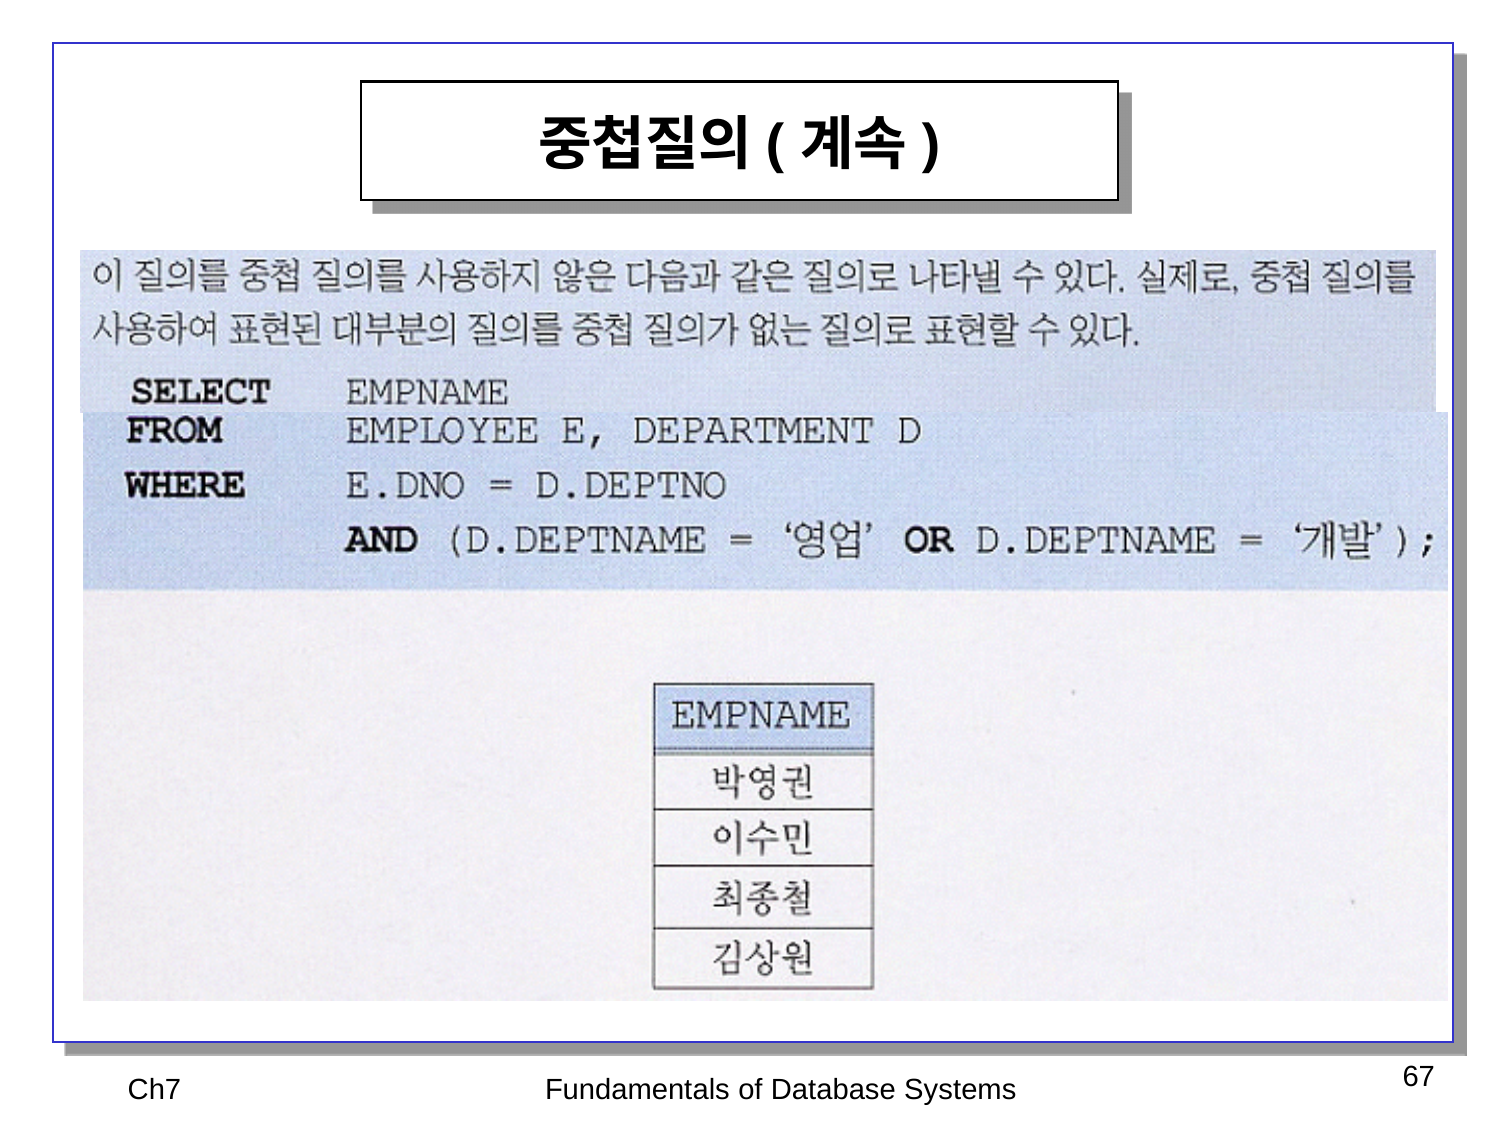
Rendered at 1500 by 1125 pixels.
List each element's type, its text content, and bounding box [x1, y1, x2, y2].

footer Fundamentals of Database Systems [449, 1049, 1113, 1125]
slide_number 67 [1136, 1049, 1451, 1125]
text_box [83, 412, 1449, 1001]
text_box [79, 250, 1436, 413]
text_box 중첩질의(계속) [361, 81, 1118, 201]
slide_number Ch7 [112, 1049, 426, 1125]
